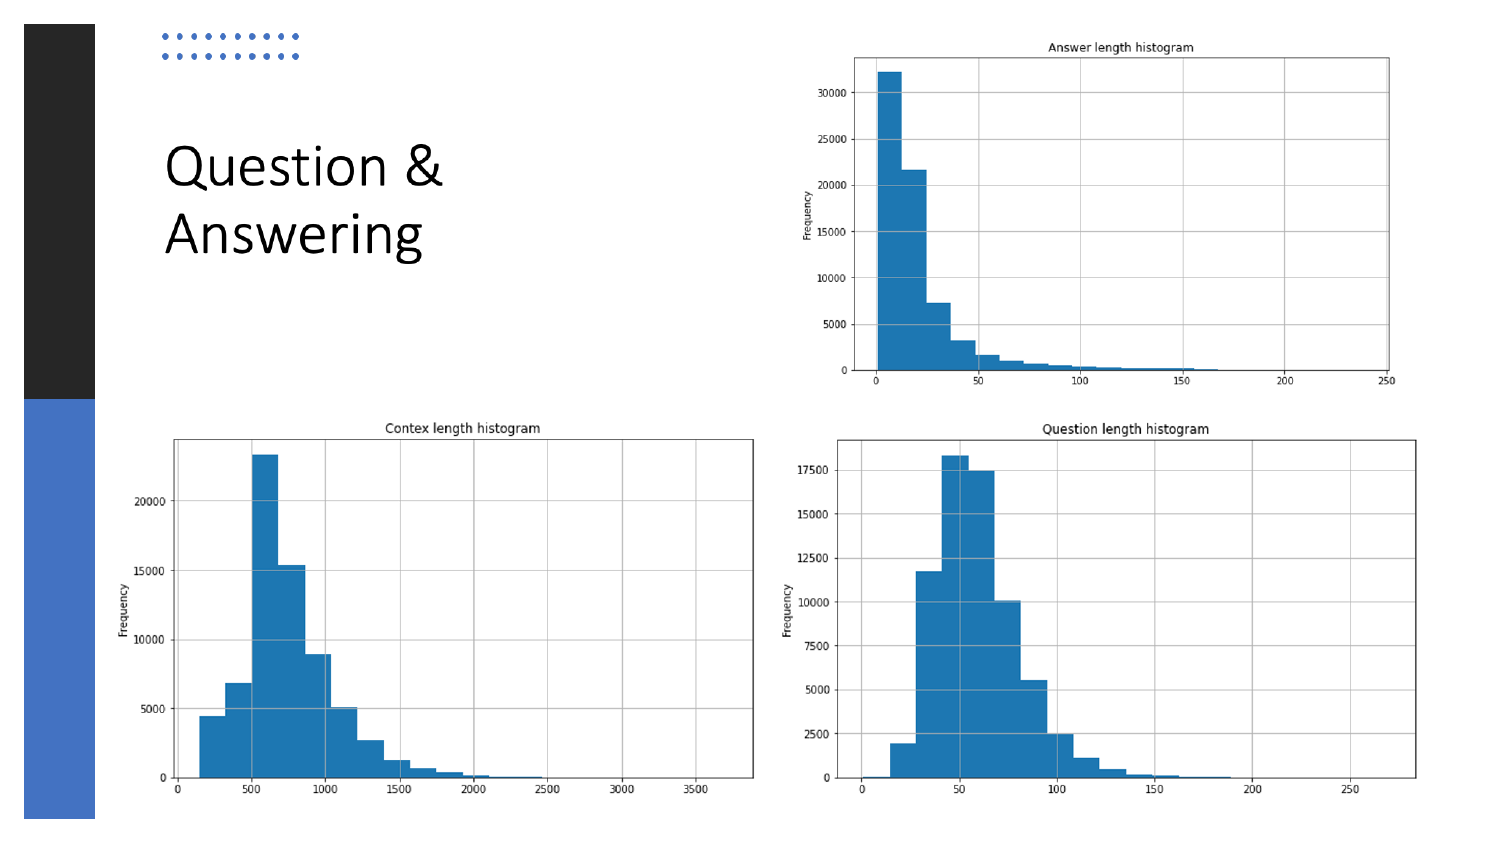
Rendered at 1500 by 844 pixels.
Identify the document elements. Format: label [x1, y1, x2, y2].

picture [24, 24, 1437, 819]
